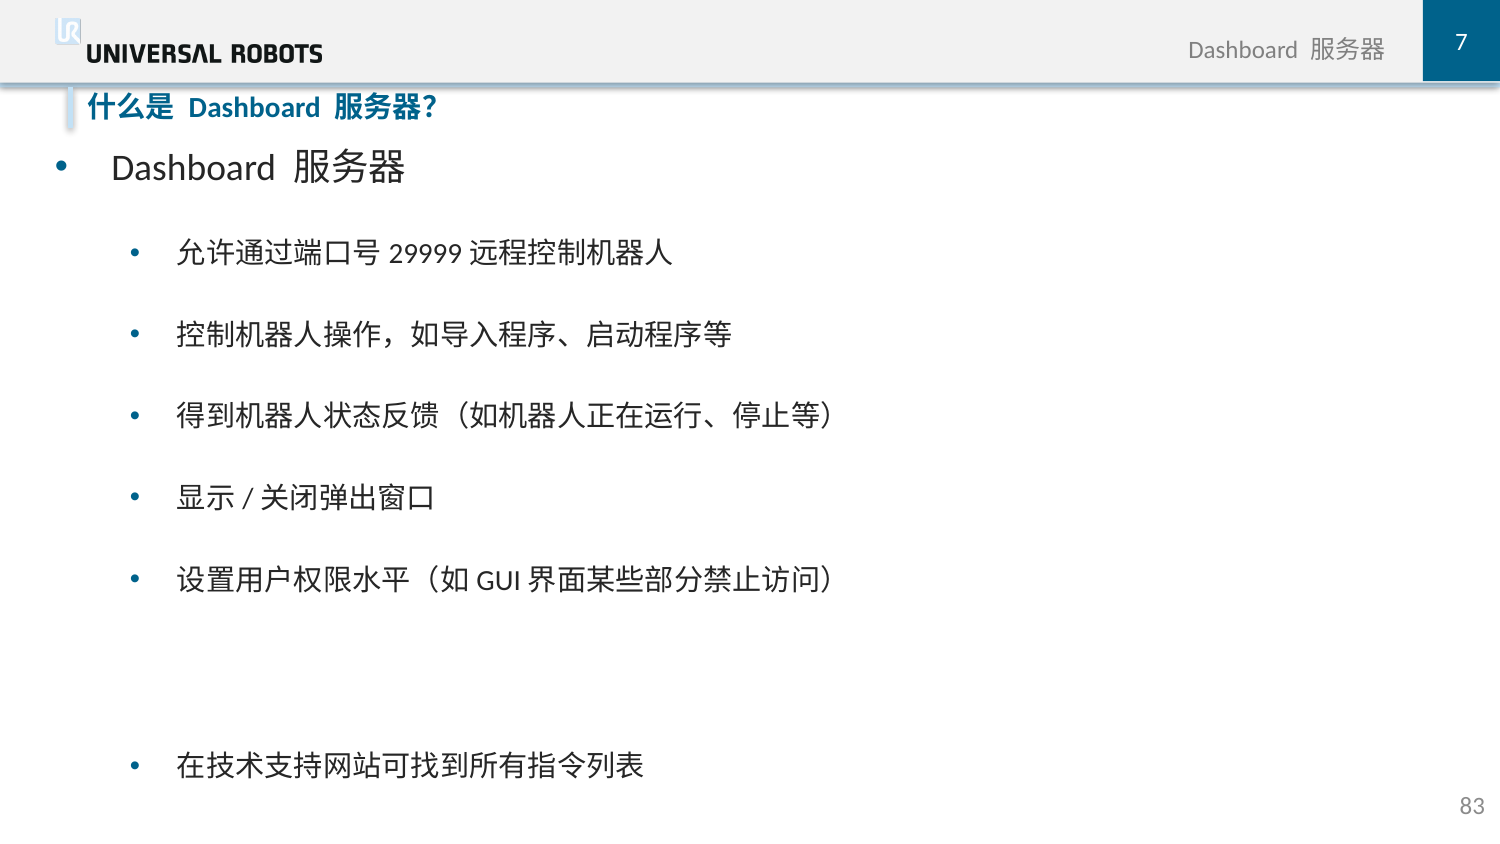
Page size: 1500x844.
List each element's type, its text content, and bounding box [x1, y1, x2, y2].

list 什么是 Dashboard 服务器？ [87, 87, 749, 130]
slide_number 83 [1367, 782, 1500, 827]
picture [55, 18, 322, 63]
text_box Dashboard 服务器 允许通过端口号29999远程控制机器人 控制机器人操作，如导入程序、启动程序等 得到机器人状态反馈（如机器人正在运行、停止等） 显示/关闭弹出窗口 设置用户权限水平（如GUI界面某些部分禁止访问） 在技术支持网站可找到所有指令列表 [39, 82, 1367, 844]
list 7 [1422, 0, 1500, 82]
list Dashboard 服务器 [750, 0, 1386, 65]
